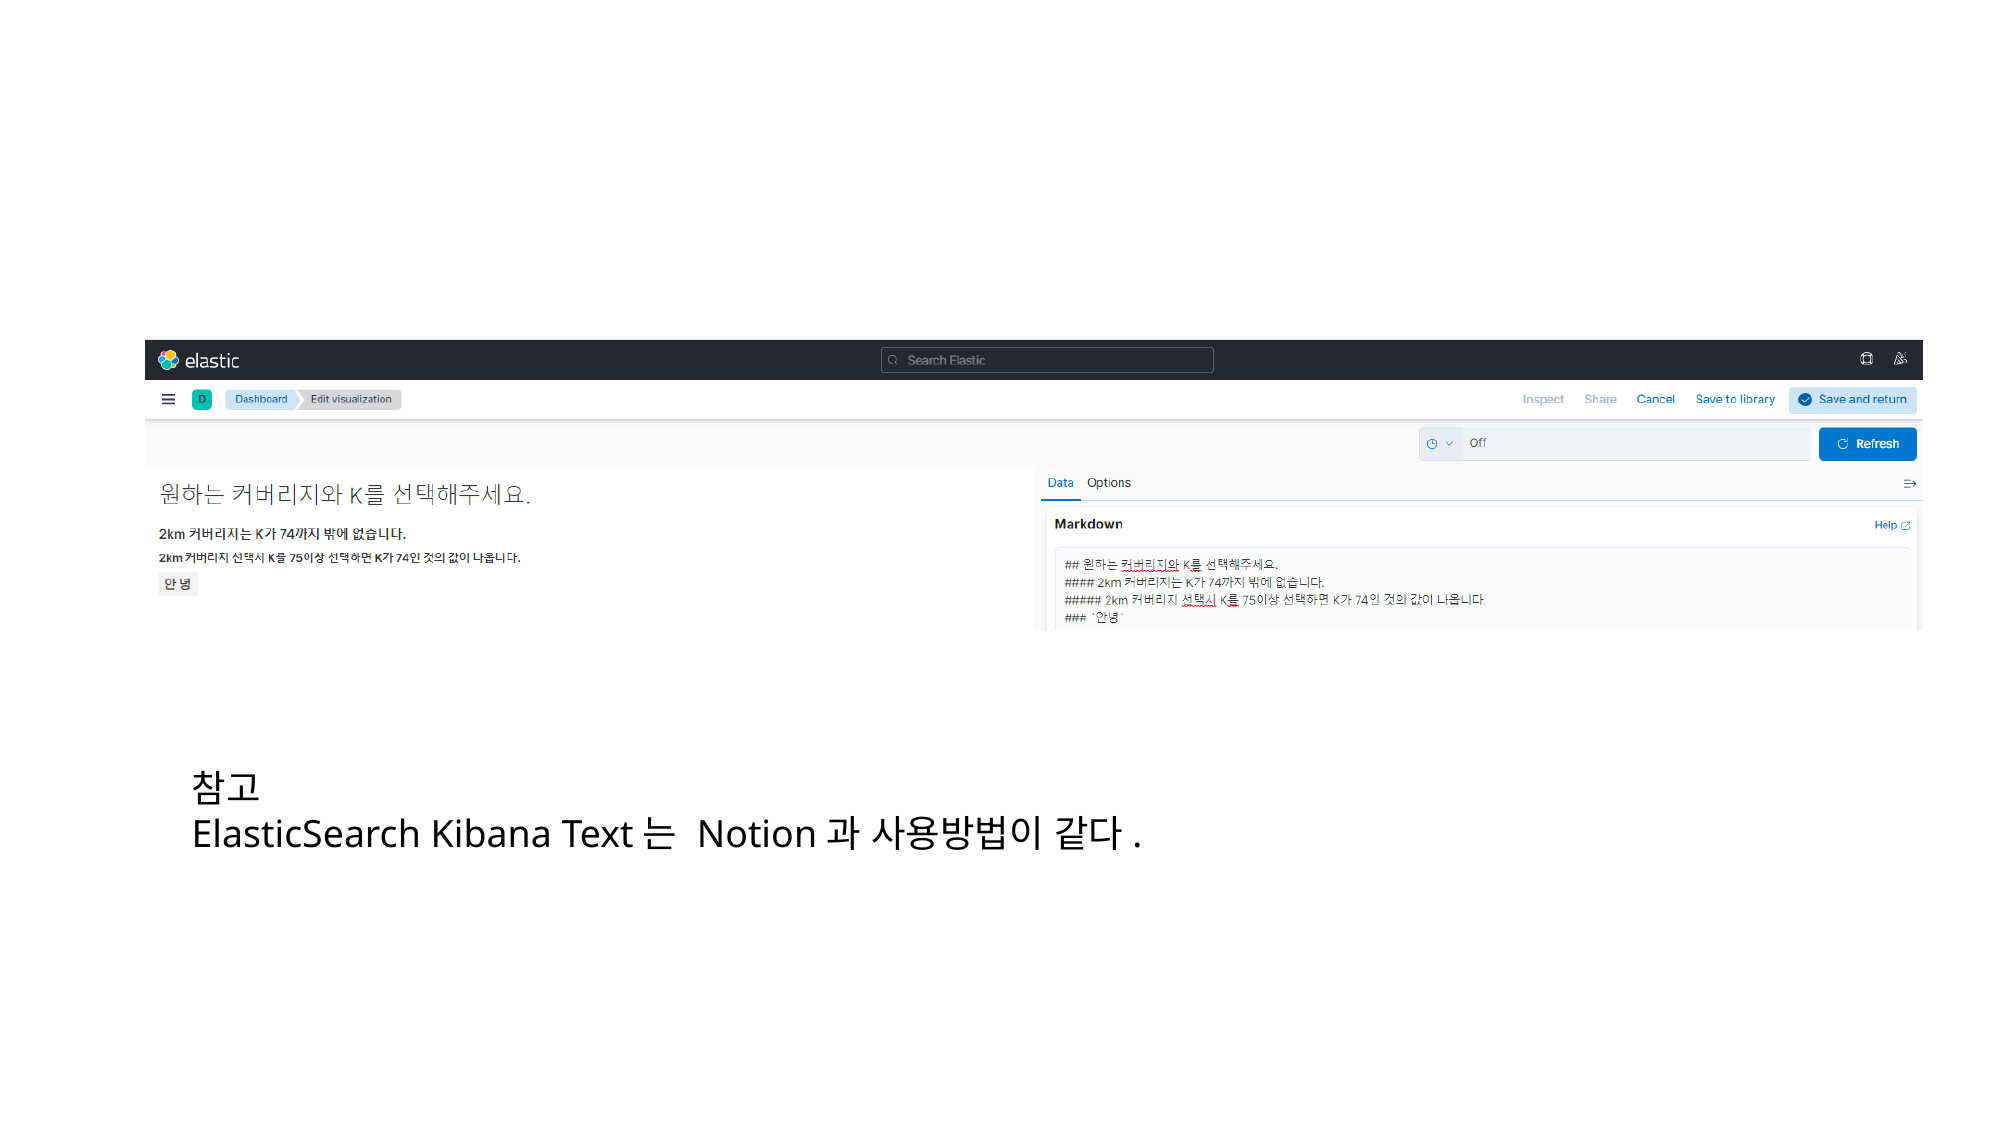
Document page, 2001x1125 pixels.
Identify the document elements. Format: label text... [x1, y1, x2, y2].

picture [145, 339, 1923, 630]
text_box 참고 ElasticSearch Kibana Text는 Notion과 사용방법이 같다. [176, 758, 1638, 863]
